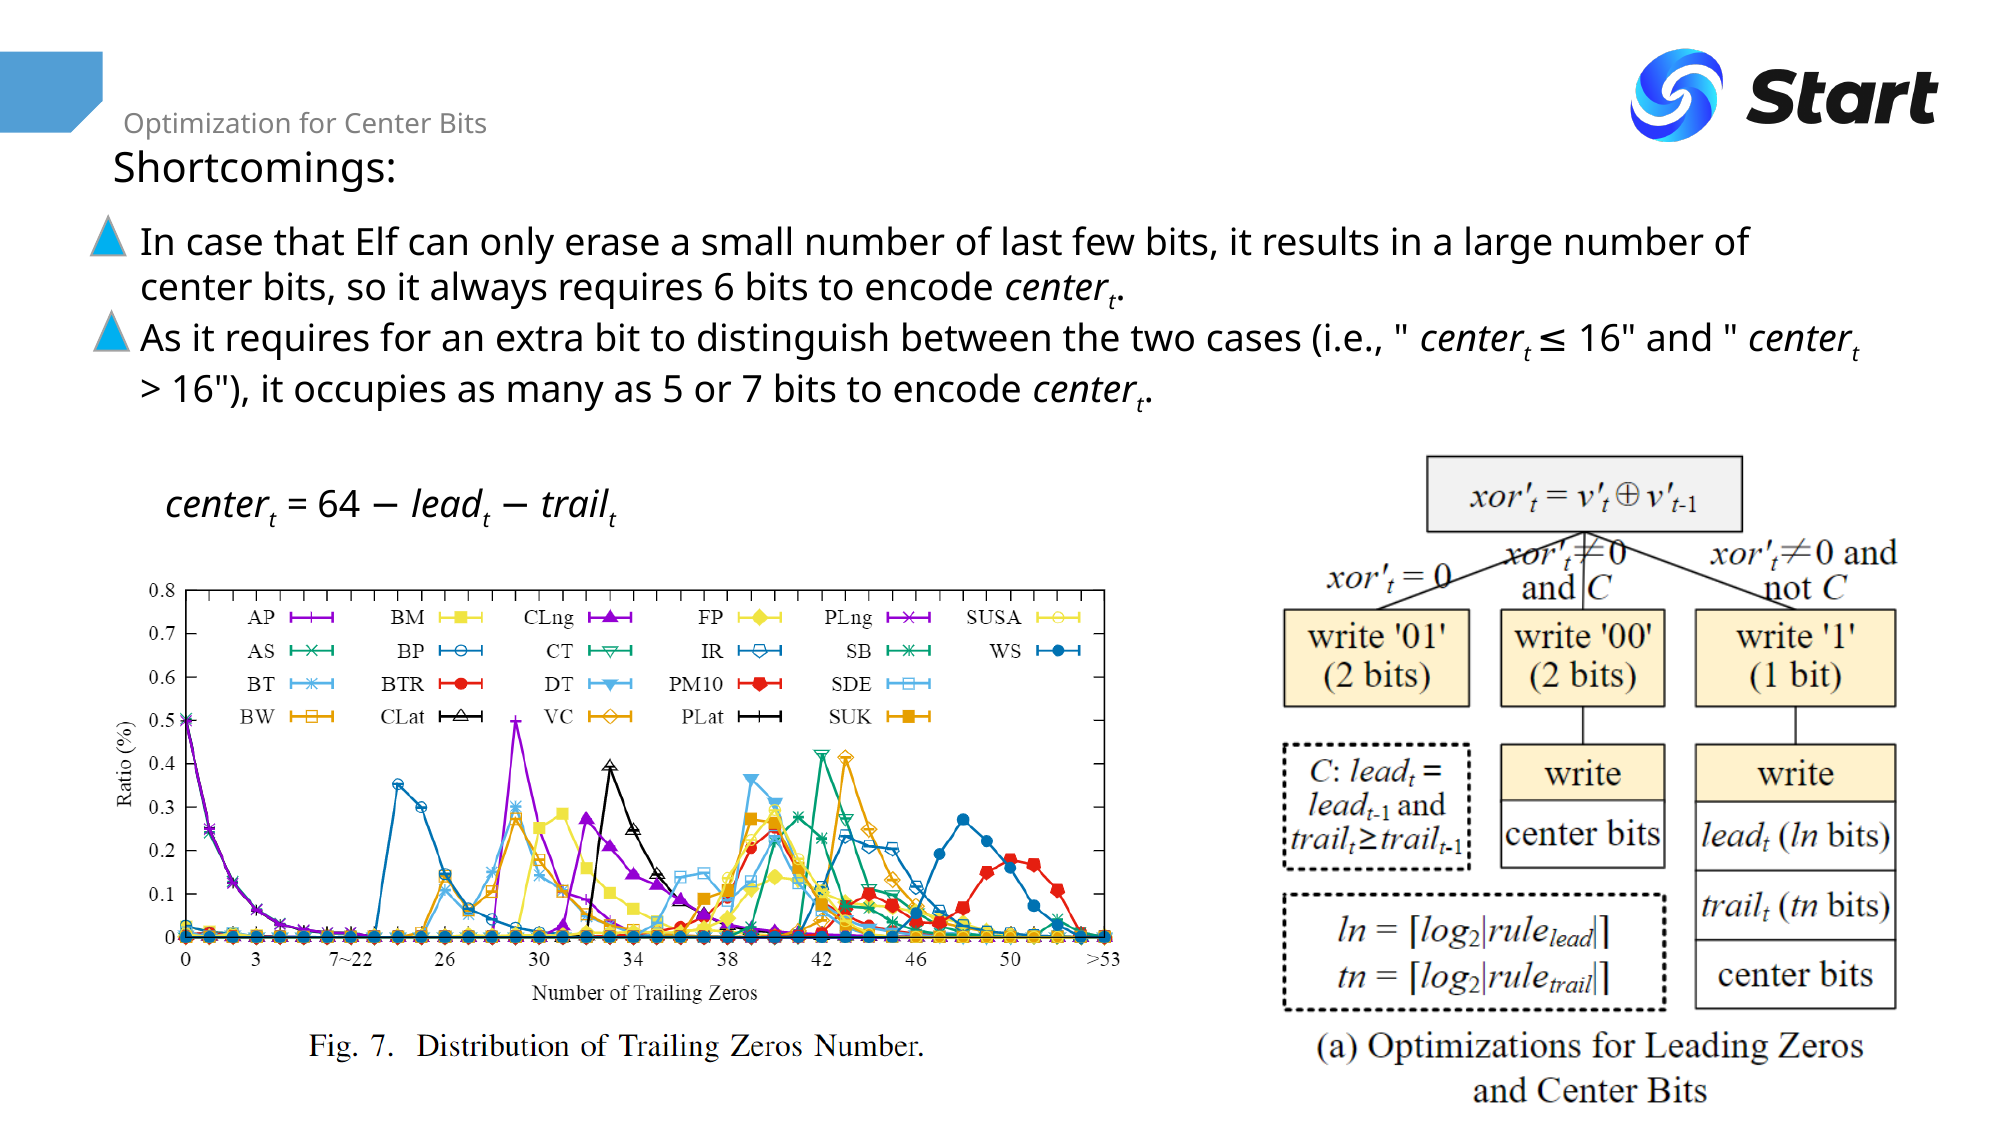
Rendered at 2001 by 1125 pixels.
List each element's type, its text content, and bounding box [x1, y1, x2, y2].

text_box centert = 64 − leadt − trailt [150, 473, 631, 539]
text_box Shortcomings: [98, 133, 412, 199]
text_box In case that Elf can only erase a small number of last few bits, it results in a large number of center bits, so it always requires 6 bits to encode centert. As it requires for an extra bit to distinguish between the two cases (i.e., " centert ≤ 16" and " centert > 16"), it occupies as many as 5 or 7 bits to encode centert. [125, 210, 1888, 424]
picture [0, 0, 2000, 1125]
text_box [92, 309, 131, 352]
text_box [89, 214, 127, 257]
title Optimization for Center Bits [108, 101, 1506, 195]
